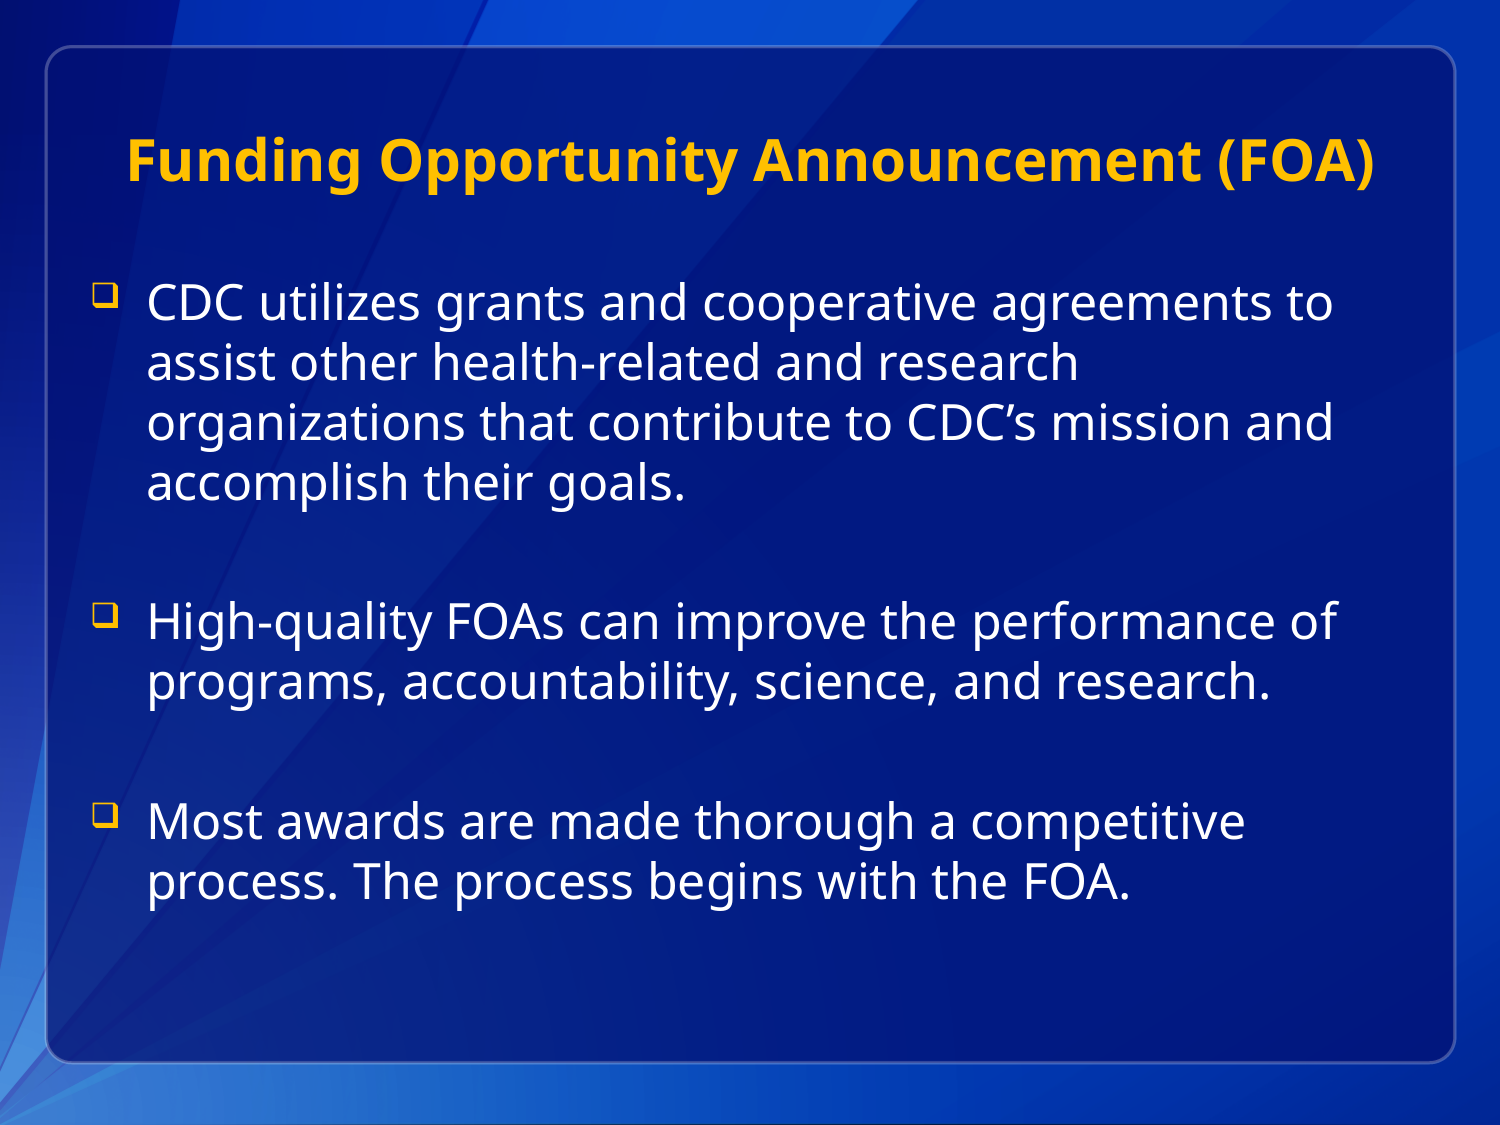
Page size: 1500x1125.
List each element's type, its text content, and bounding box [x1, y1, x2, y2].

title Funding Opportunity Announcement (FOA) [75, 45, 1425, 200]
picture [0, 0, 1500, 1125]
list CDC utilizes grants and cooperative agreements to assist other health-related and research organizations that contribute to CDC’s mission and accomplish their goals. High-quality FOAs can improve the performance of programs, accountability, science, and research. Most awards are made thorough a competitive process. The process begins with the FOA. [75, 262, 1425, 1063]
